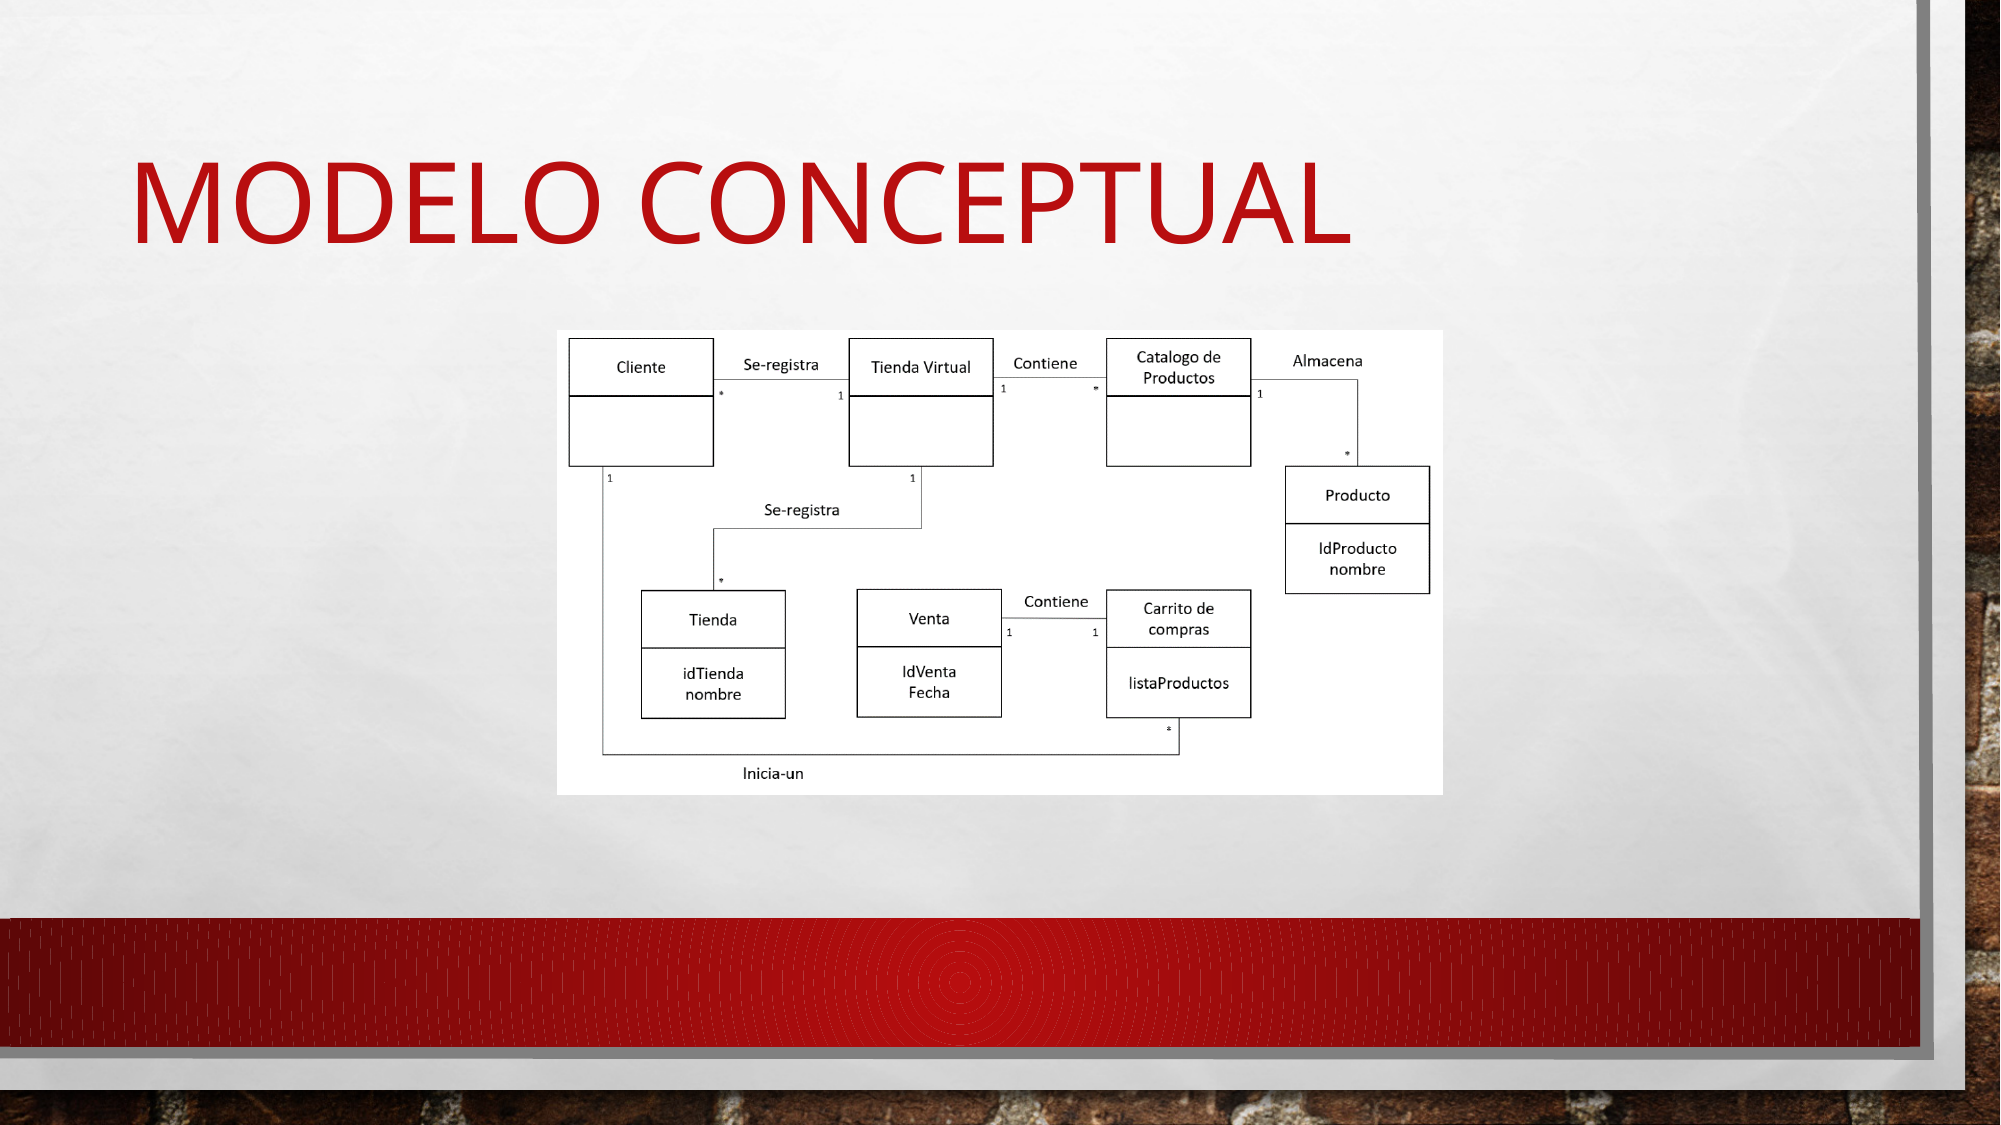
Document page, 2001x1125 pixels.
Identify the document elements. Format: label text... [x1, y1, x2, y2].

title MODELO CONCEPTUAL [112, 112, 1818, 302]
picture [0, 0, 2000, 1125]
picture [556, 330, 1444, 795]
